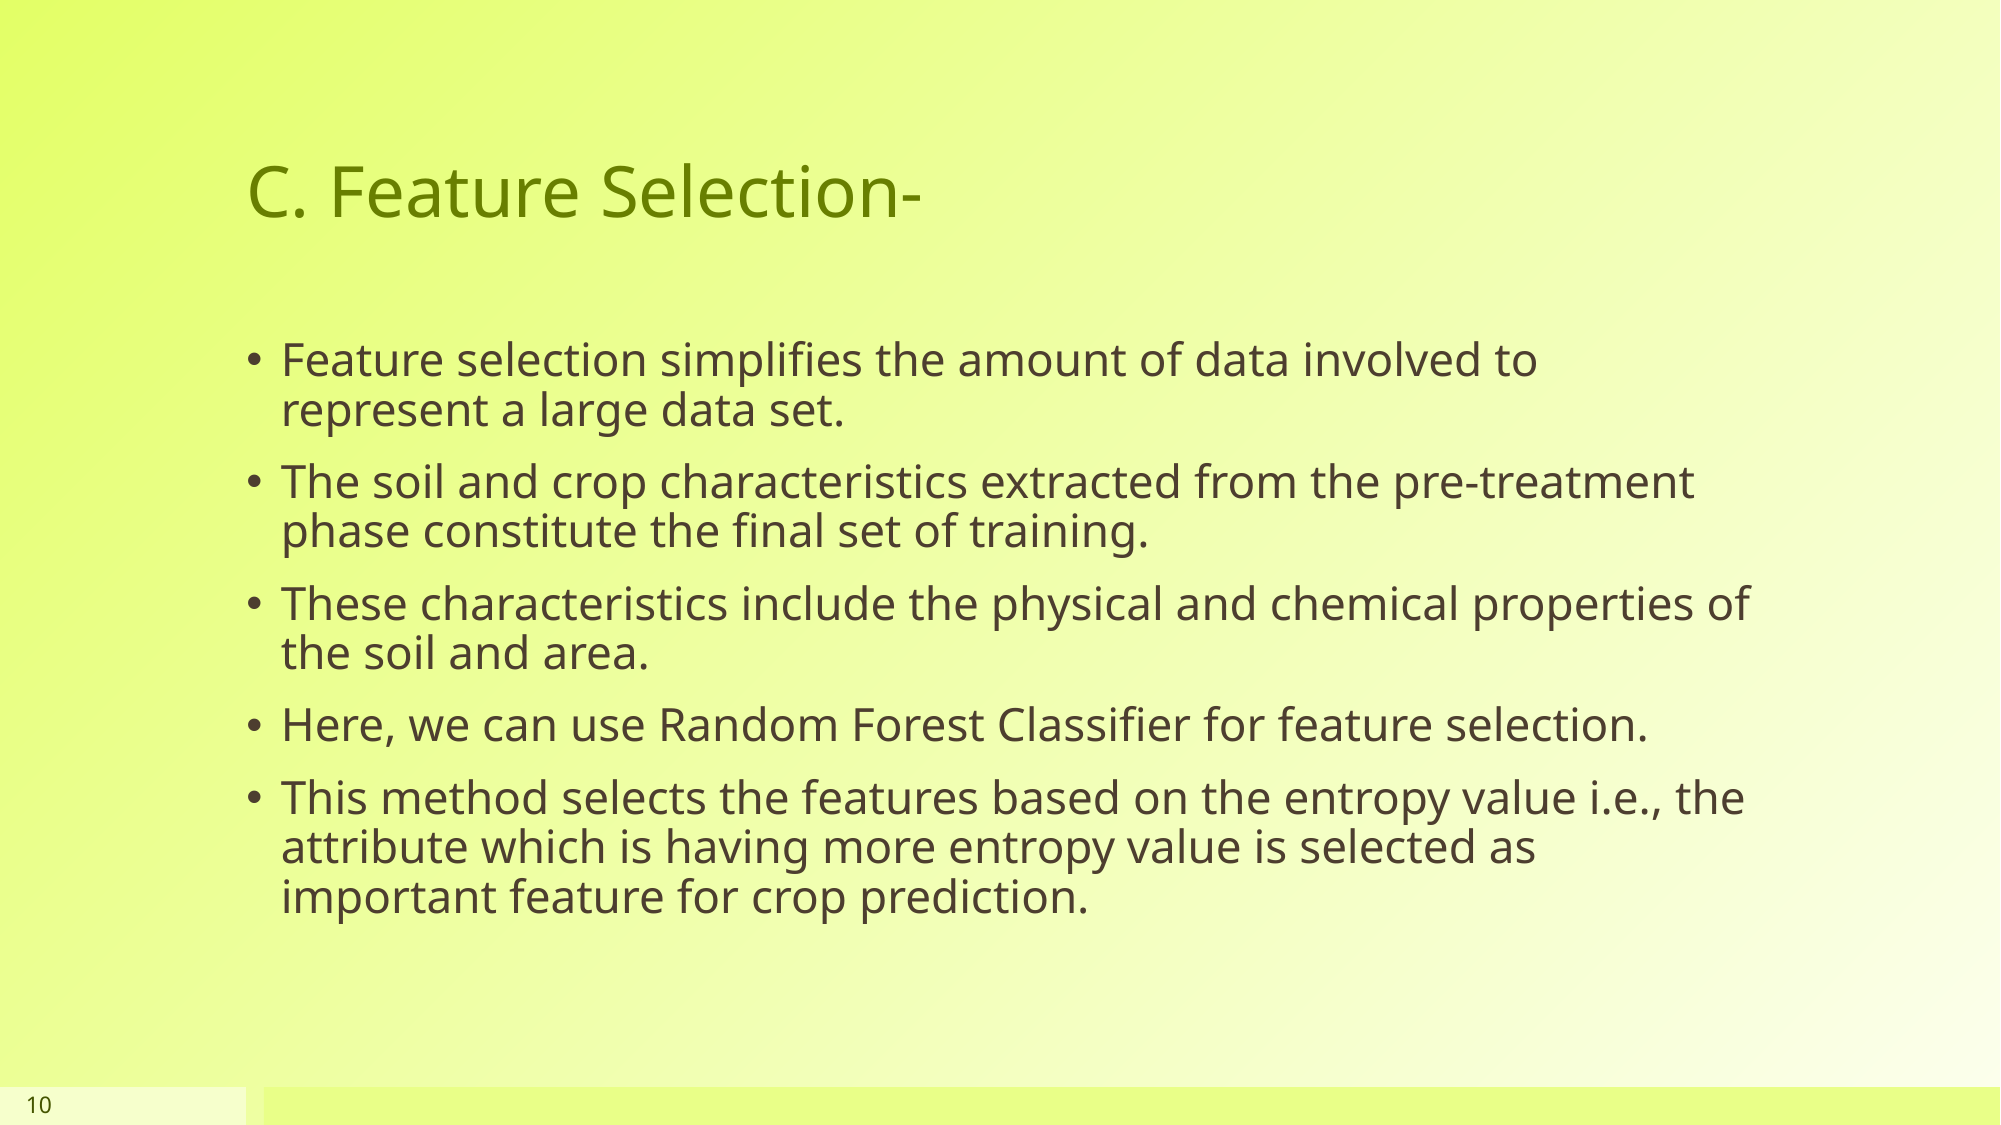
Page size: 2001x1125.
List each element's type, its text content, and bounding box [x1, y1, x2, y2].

slide_number 10 [0, 1087, 68, 1125]
list Feature selection simplifies the amount of data involved to represent a large data set. The soil and crop characteristics extracted from the pre-treatment phase constitute the final set of training. These characteristics include the physical and chemical properties of the soil and area. Here, we can use Random Forest Classifier for feature selection. This method selects the features based on the entropy value i.e., the attribute which is having more entropy value is selected as important feature for crop prediction. [231, 329, 1769, 1088]
title C. Feature Selection- [231, 45, 1769, 240]
